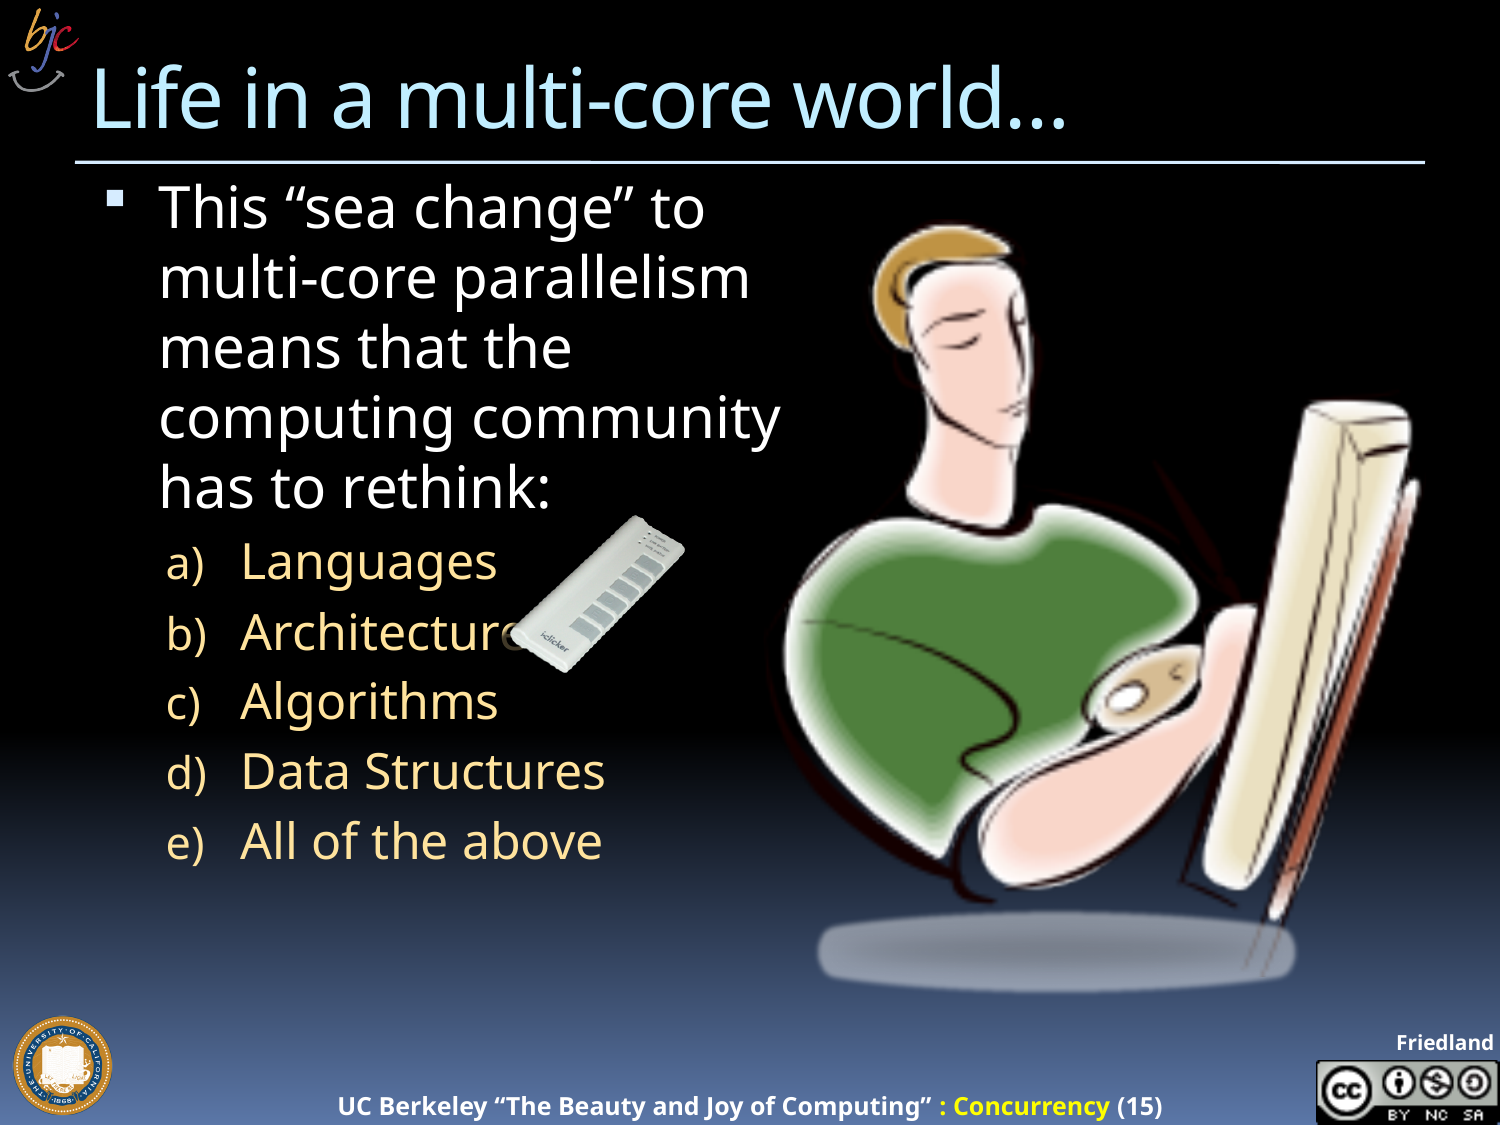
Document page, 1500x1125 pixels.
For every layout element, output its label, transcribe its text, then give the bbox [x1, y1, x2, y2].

picture [12, 1015, 113, 1116]
picture [8, 8, 79, 92]
title Life in a multi-core world… [75, 37, 1425, 163]
picture [499, 511, 688, 684]
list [763, 162, 1427, 1034]
list This “sea change” to multi-core parallelism means that the computing community has to rethink: Languages Architectures Algorithms Data Structures All of the above [75, 163, 755, 1034]
picture [1316, 1060, 1500, 1125]
